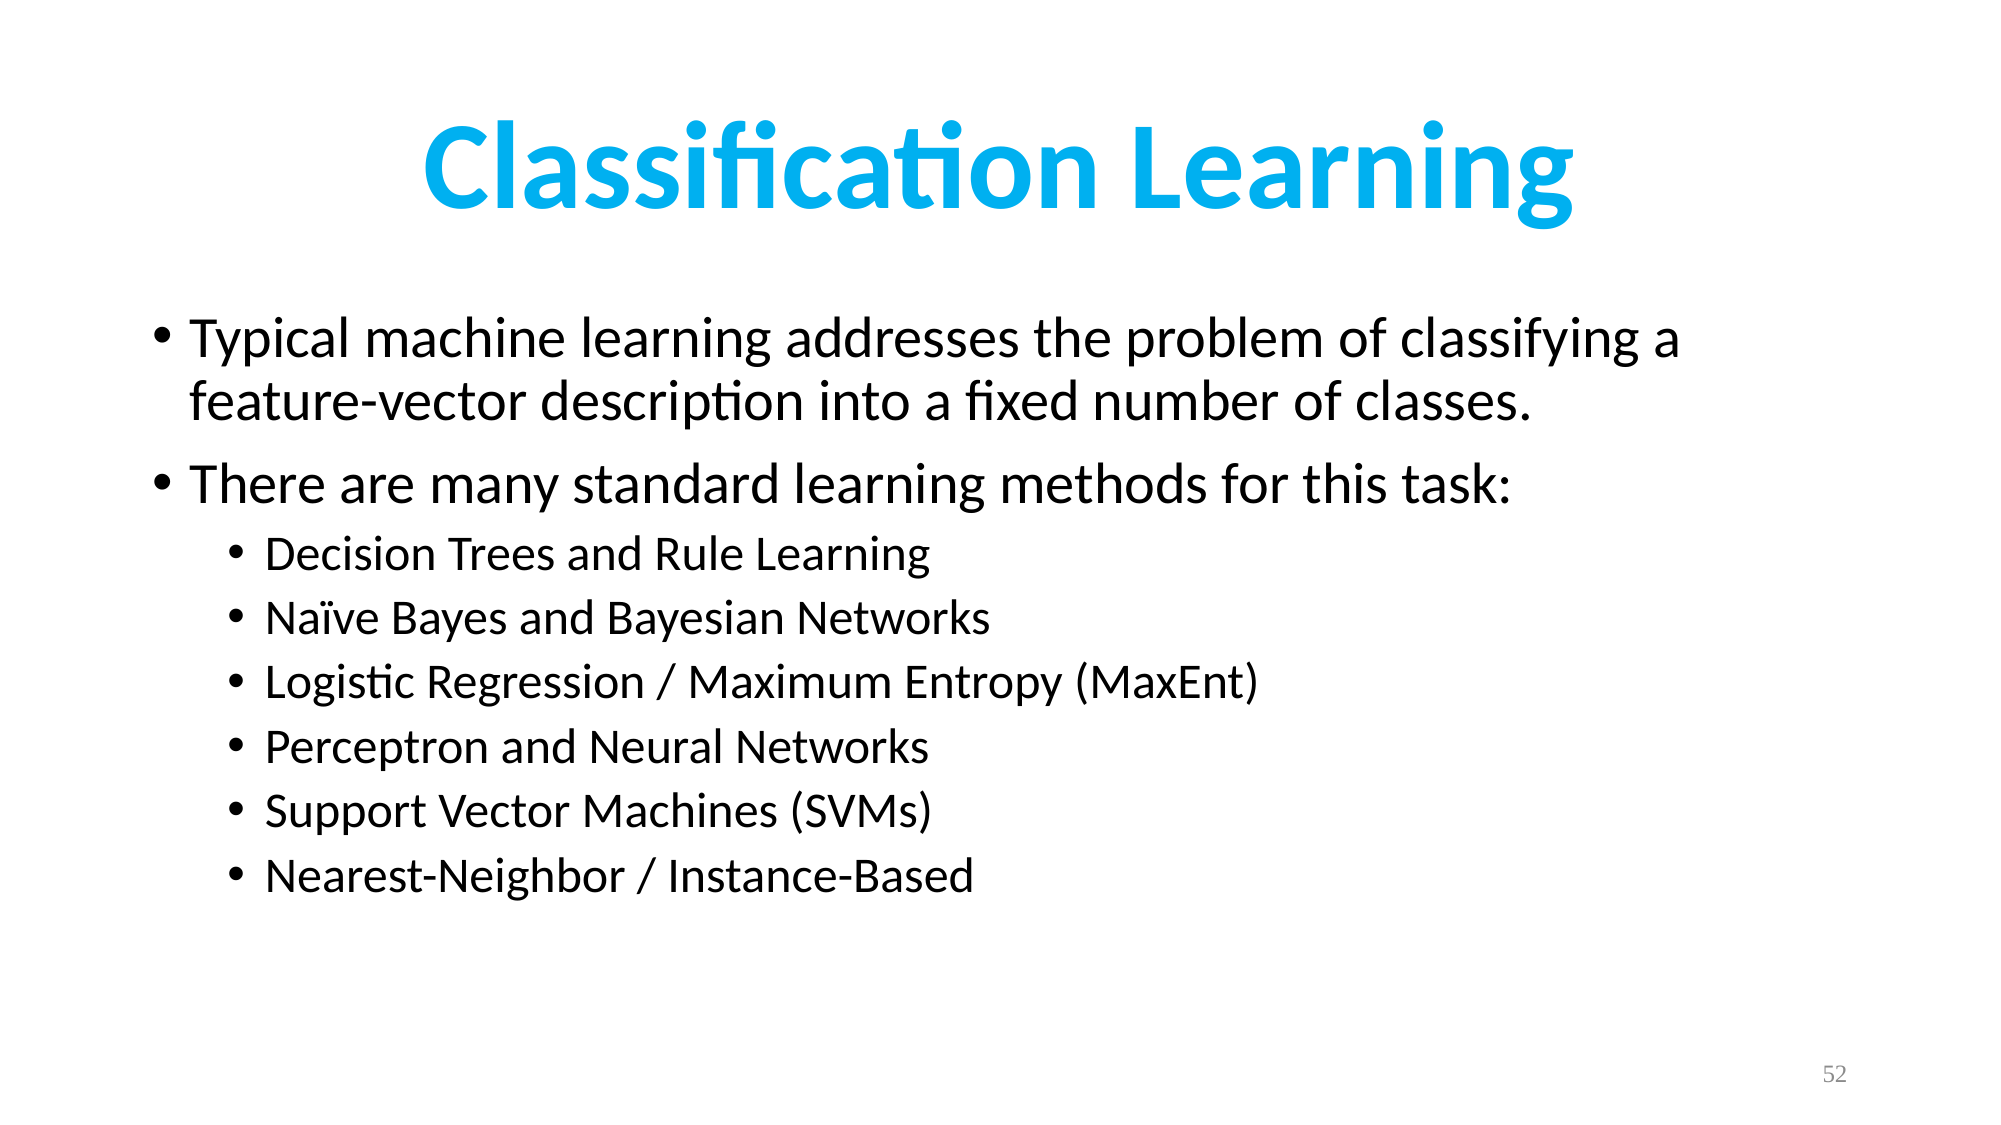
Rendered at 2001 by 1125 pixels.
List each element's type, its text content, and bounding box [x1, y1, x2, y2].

title Classification Learning [137, 59, 1863, 278]
list Typical machine learning addresses the problem of classifying a feature-vector description into a fixed number of classes. There are many standard learning methods for this task: Decision Trees and Rule Learning Naïve Bayes and Bayesian Networks Logistic Regression / Maximum Entropy (MaxEnt) Perceptron and Neural Networks Support Vector Machines (SVMs) Nearest-Neighbor / Instance-Based [137, 299, 1863, 1014]
slide_number 52 [1412, 1042, 1863, 1103]
